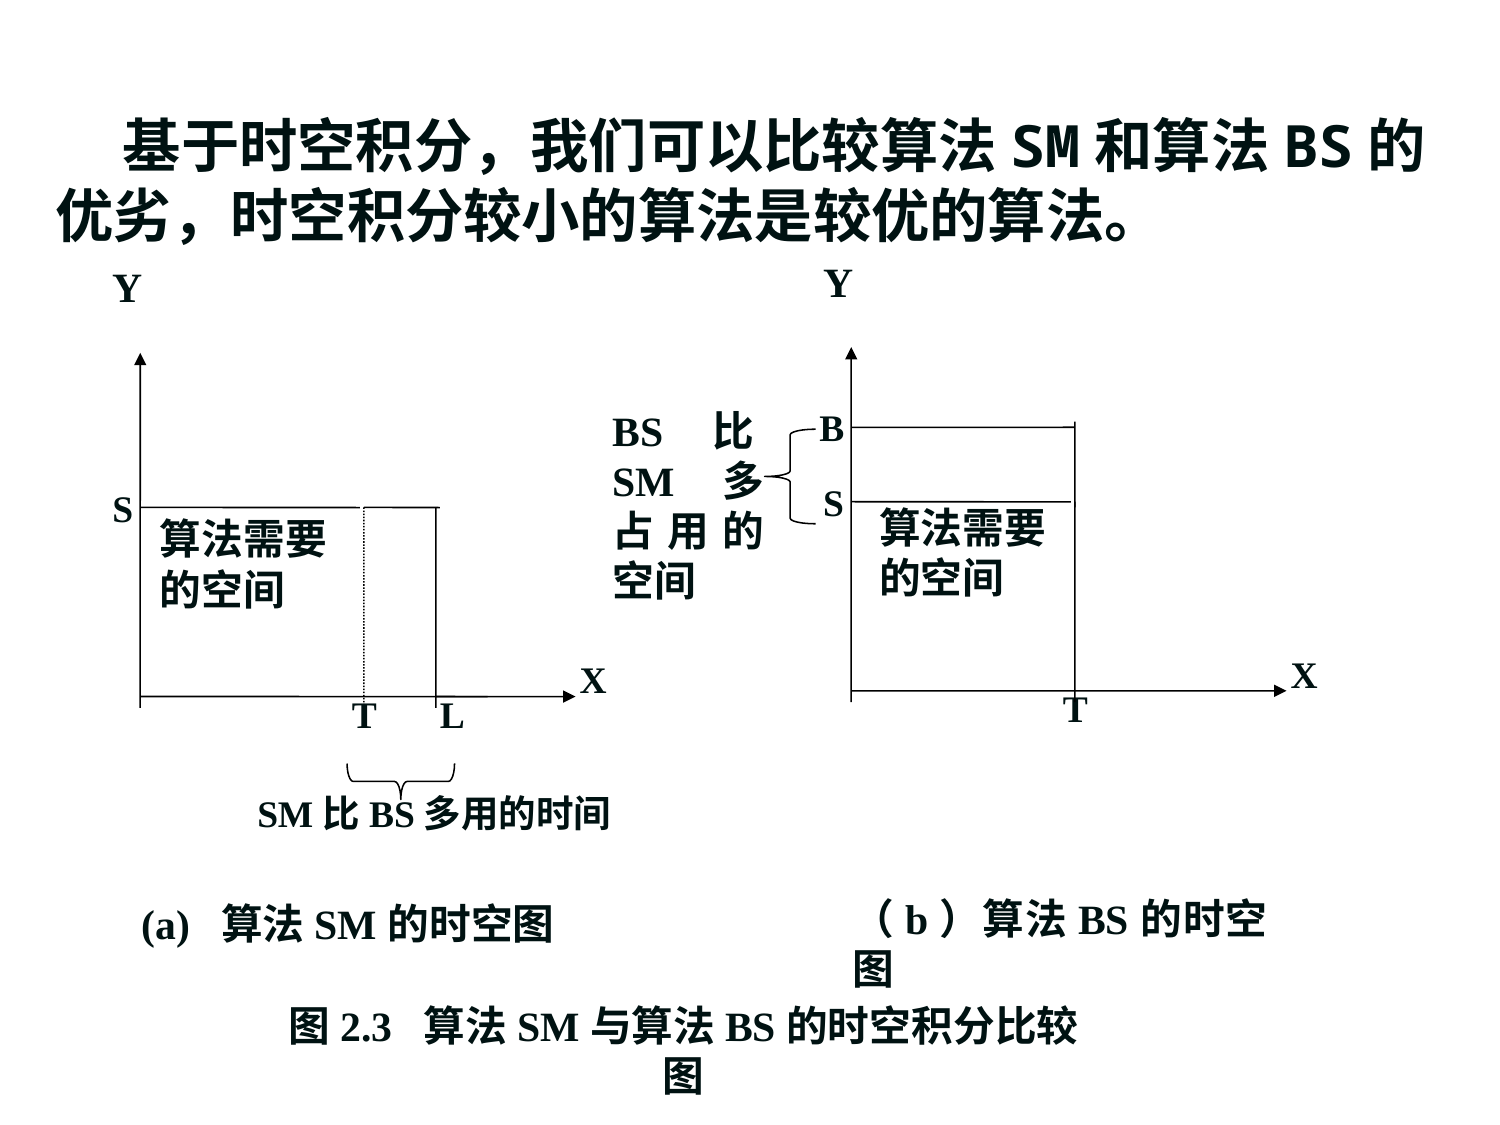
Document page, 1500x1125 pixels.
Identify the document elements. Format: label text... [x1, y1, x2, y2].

text_box 基于时空积分，我们可以比较算法SM和算法BS的优劣，时空积分较小的算法是较优的算法。 [41, 101, 1447, 257]
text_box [111, 255, 1327, 1088]
